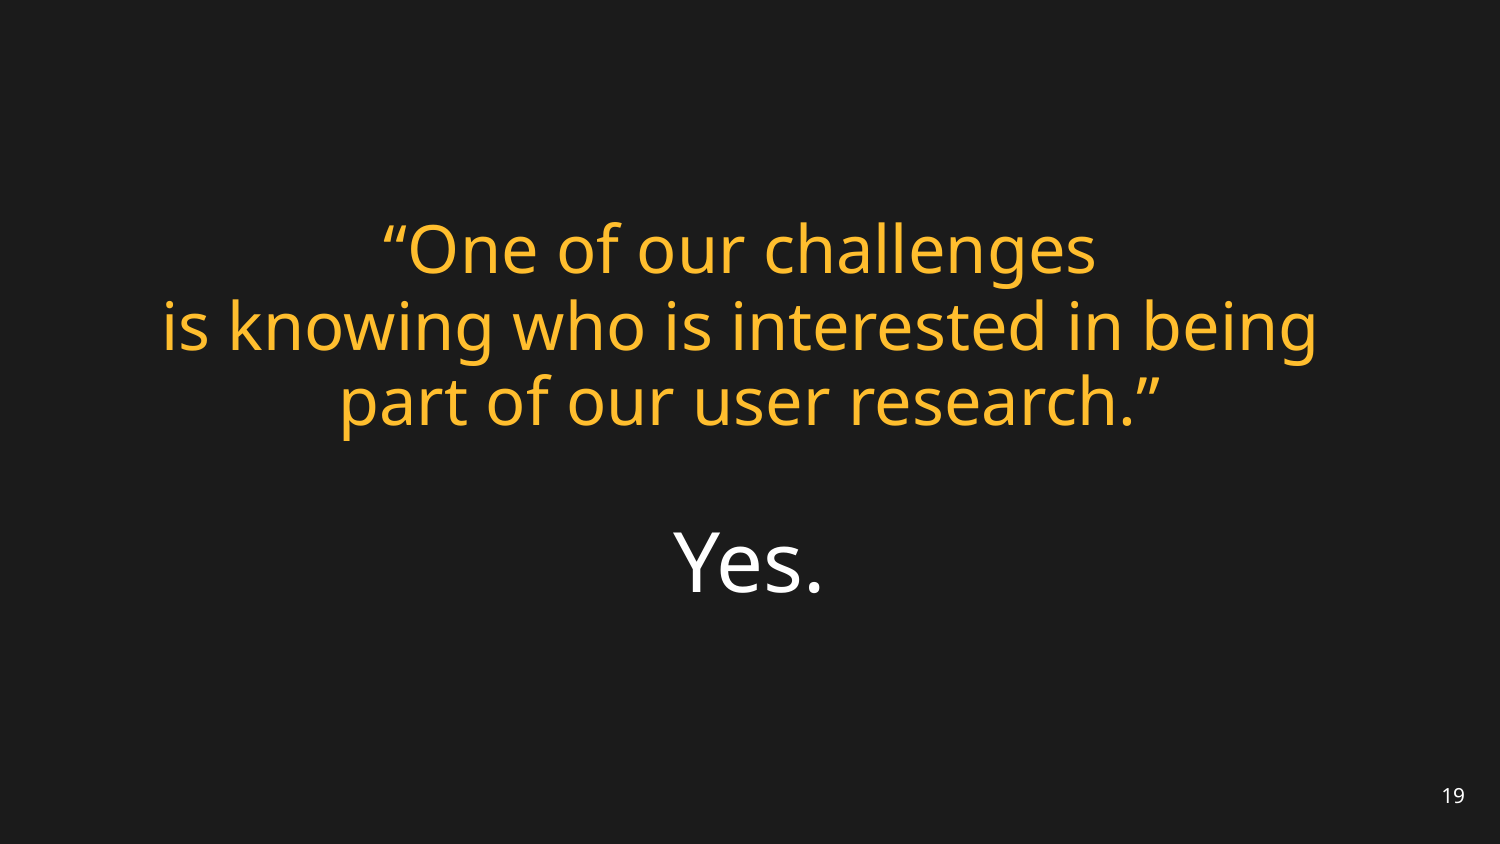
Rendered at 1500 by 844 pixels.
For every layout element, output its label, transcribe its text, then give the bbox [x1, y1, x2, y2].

title “One of our challenges is knowing who is interested in being part of our user research.” Yes. [51, 72, 1449, 753]
slide_number 19 [1389, 764, 1480, 830]
